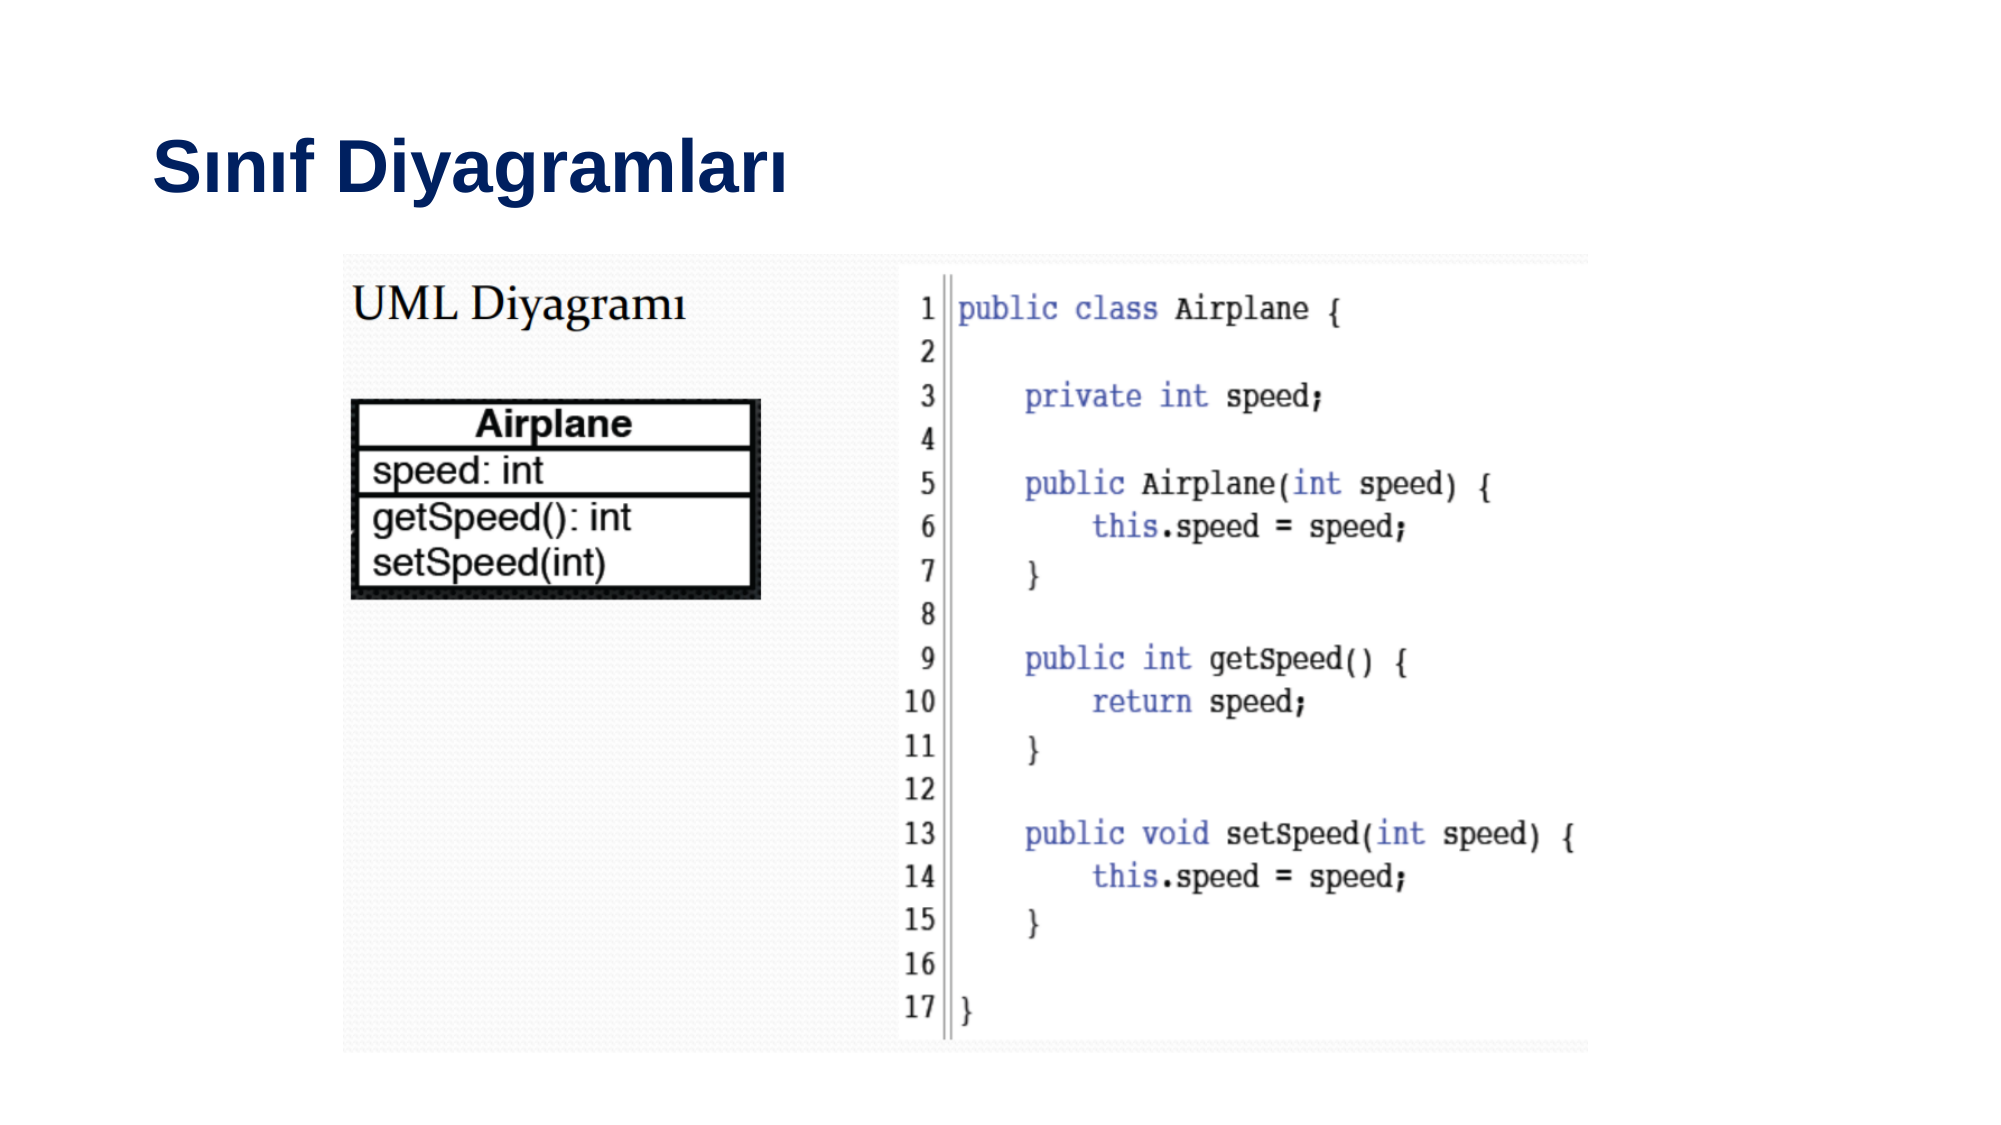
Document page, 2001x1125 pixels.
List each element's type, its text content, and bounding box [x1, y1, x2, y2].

title Sınıf Diyagramları [137, 59, 1863, 278]
picture [343, 254, 1588, 1053]
